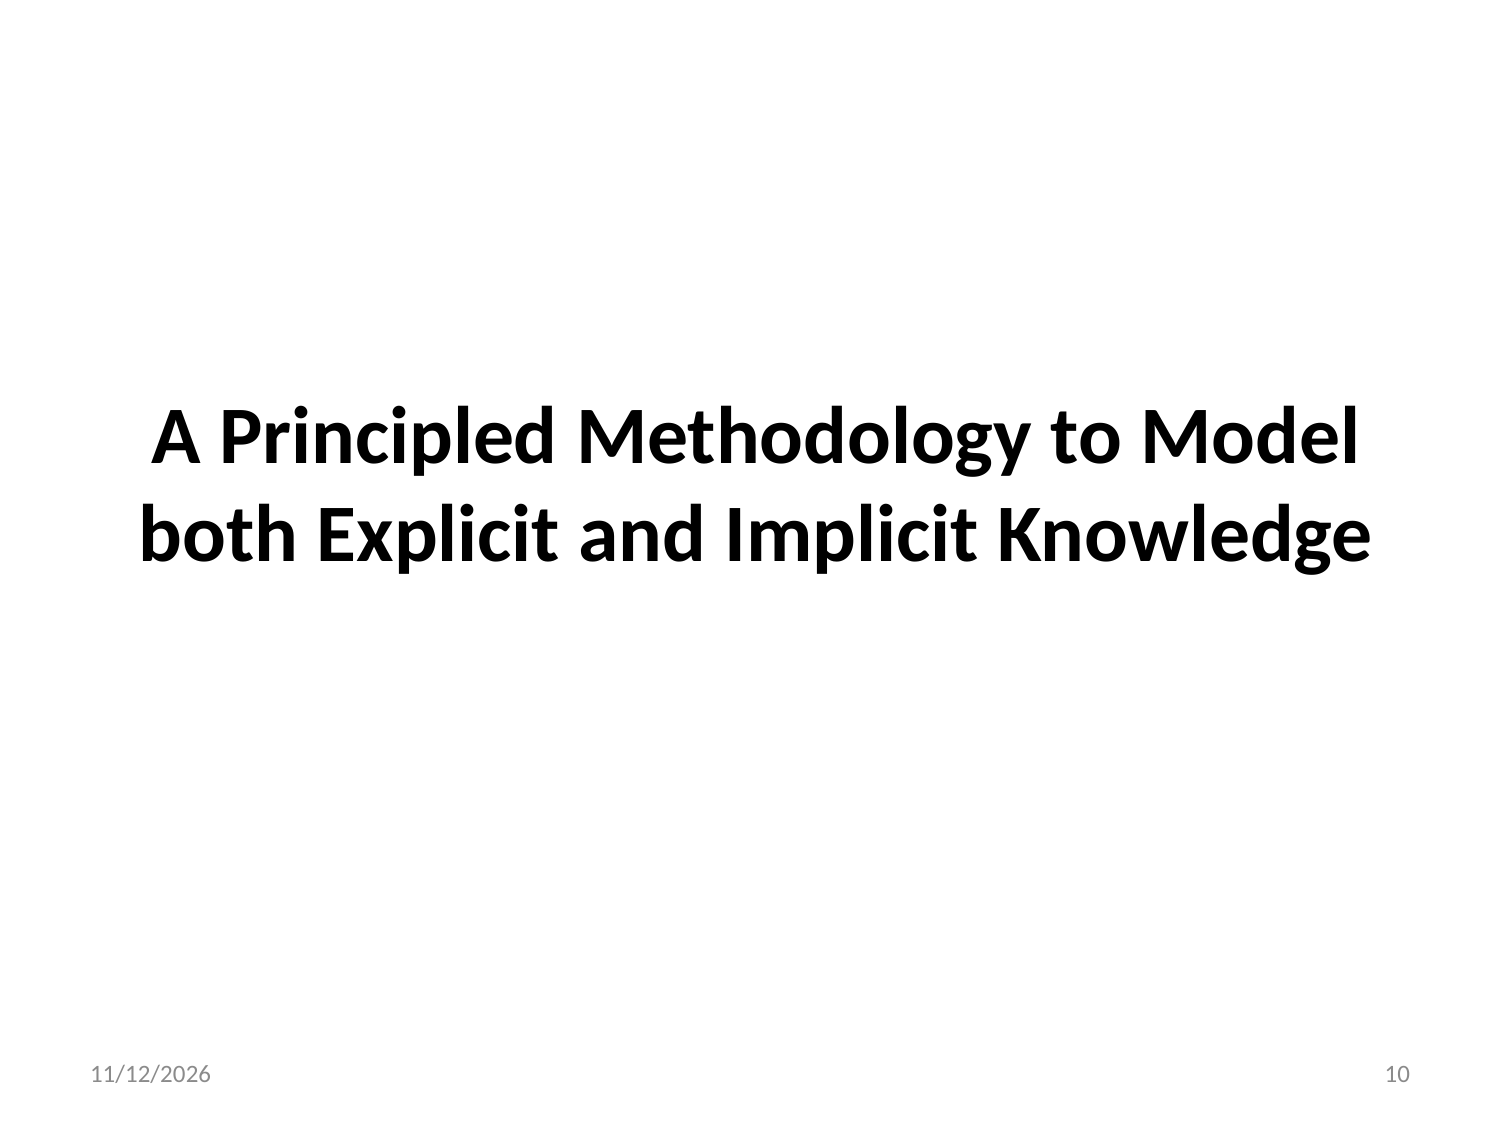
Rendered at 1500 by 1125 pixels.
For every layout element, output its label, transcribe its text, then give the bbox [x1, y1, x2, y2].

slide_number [75, 1042, 425, 1103]
title A Principled Methodology to Model both Explicit and Implicit Knowledge [118, 375, 1394, 599]
slide_number 10 [1074, 1042, 1425, 1103]
